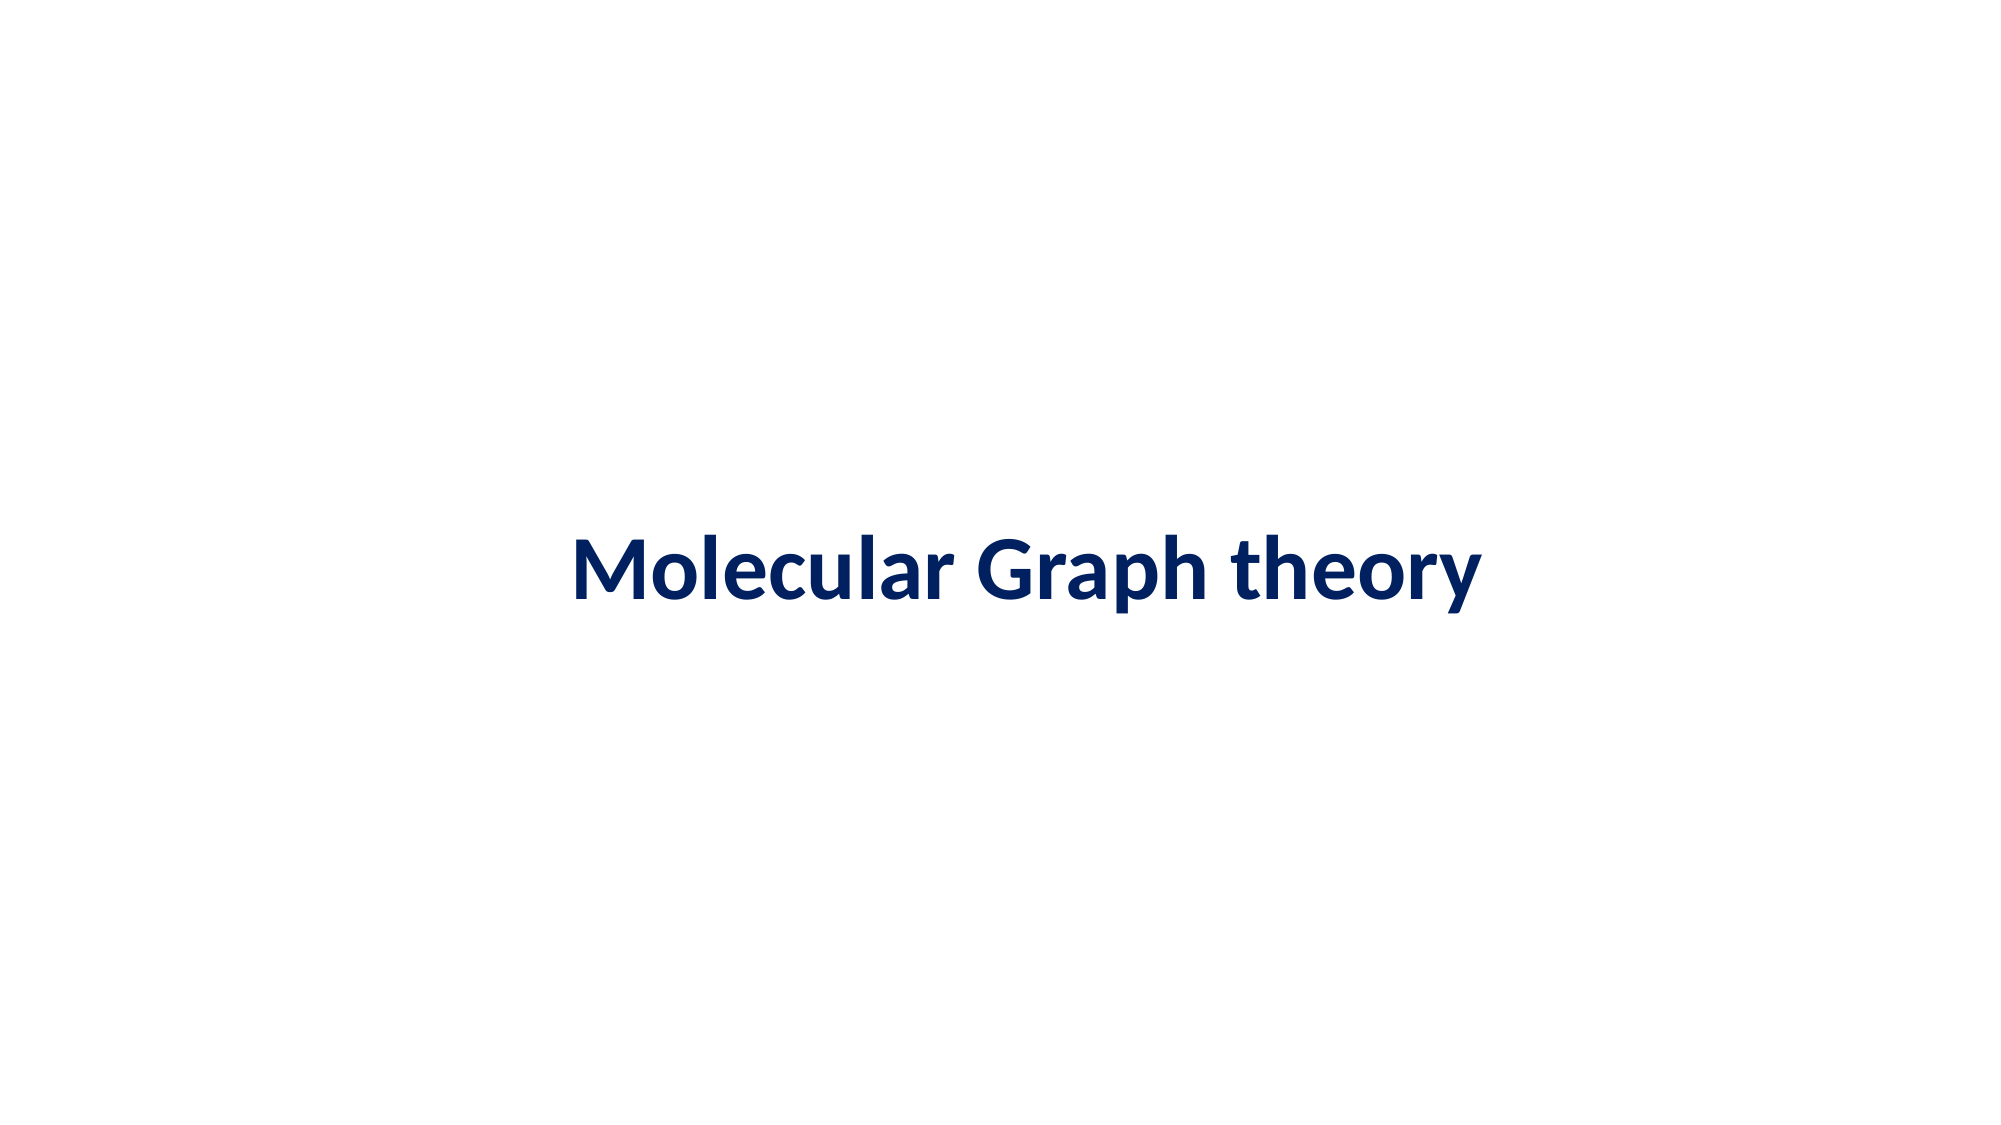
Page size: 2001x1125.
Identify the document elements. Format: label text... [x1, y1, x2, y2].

text_box Molecular Graph theory [555, 500, 1499, 625]
